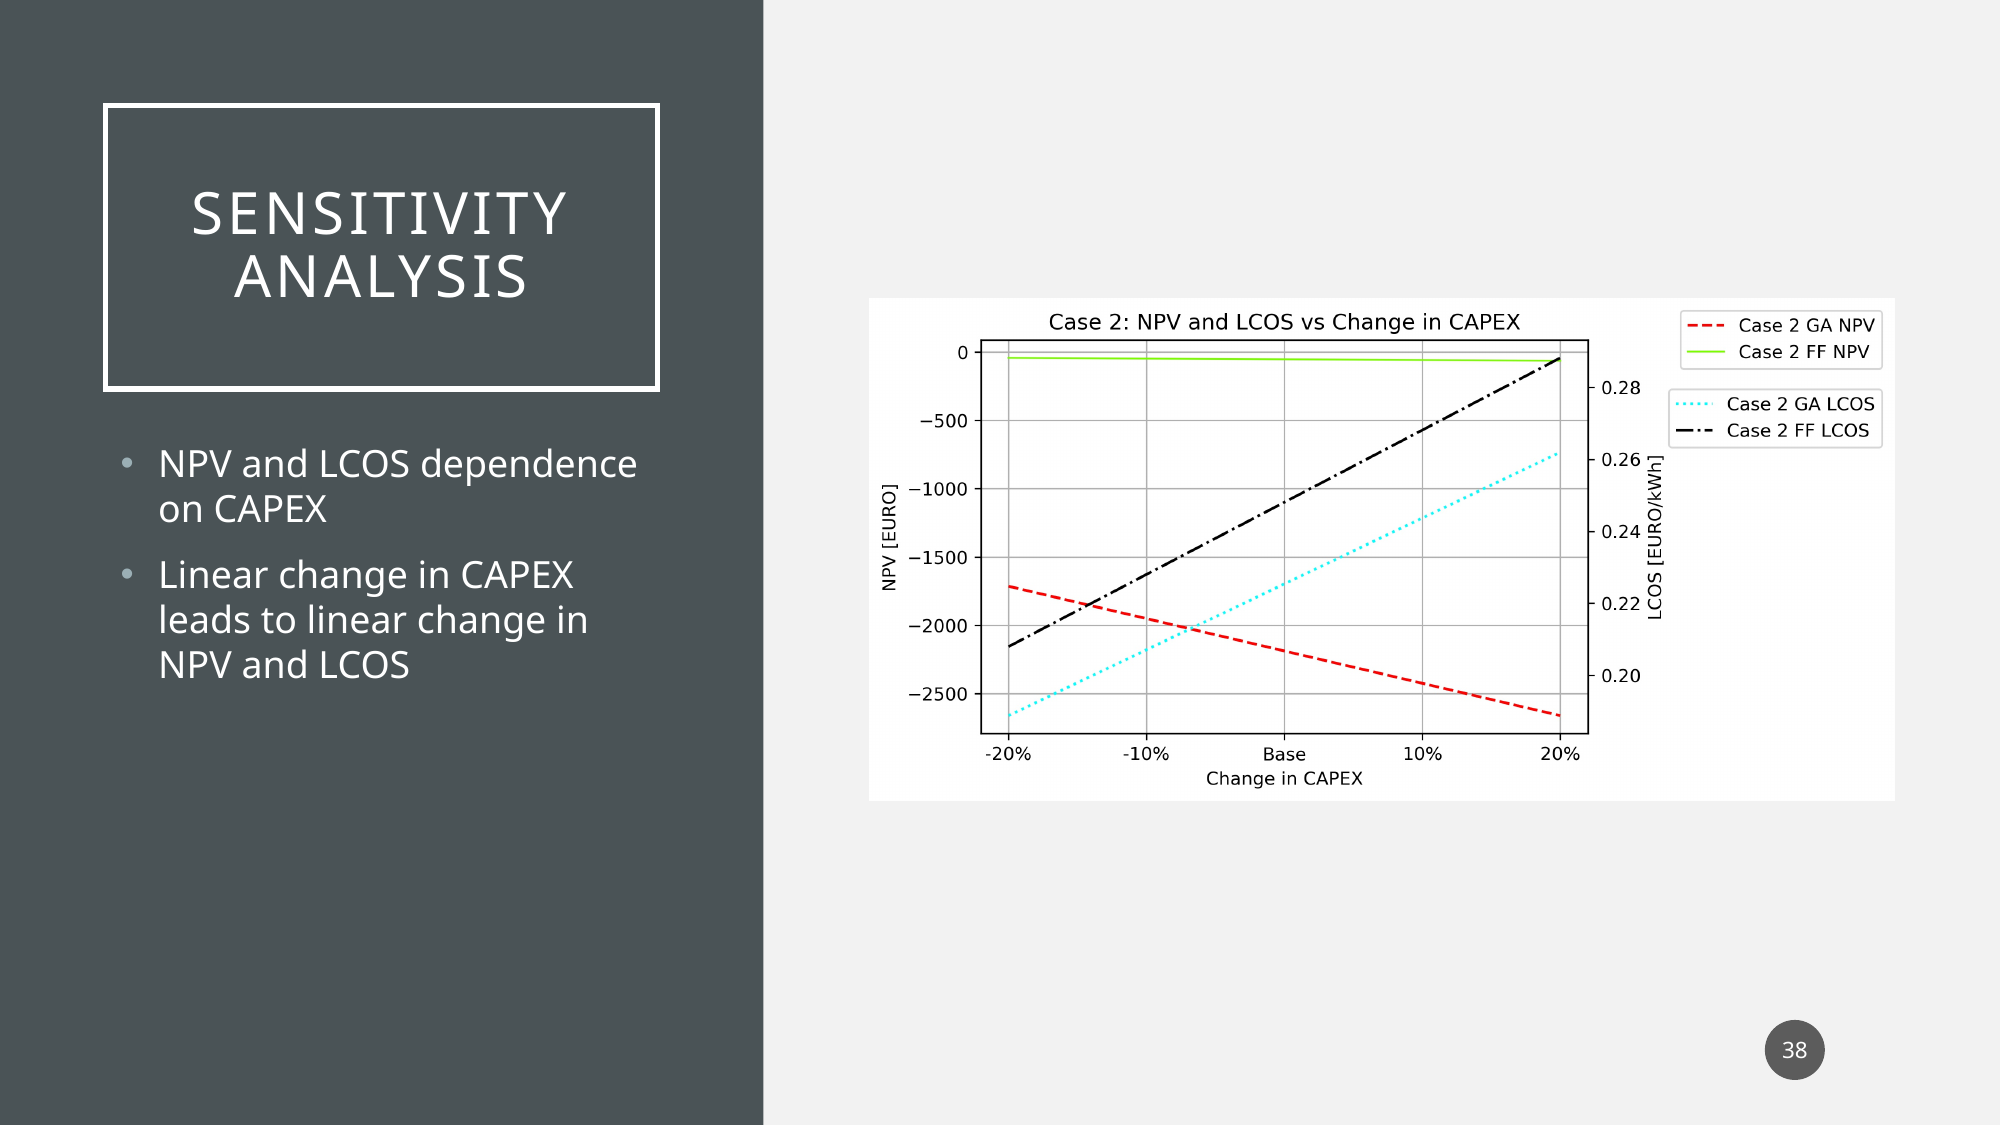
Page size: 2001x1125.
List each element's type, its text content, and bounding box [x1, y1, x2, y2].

text_box [0, 0, 764, 1125]
text_box [764, 0, 2000, 1125]
slide_number 38 [1764, 1019, 1825, 1080]
title Sensitivity analysis [103, 103, 660, 392]
list NPV and LCOS dependence on CAPEX Linear change in CAPEX leads to linear change in NPV and LCOS [105, 432, 658, 994]
picture [869, 298, 1895, 801]
